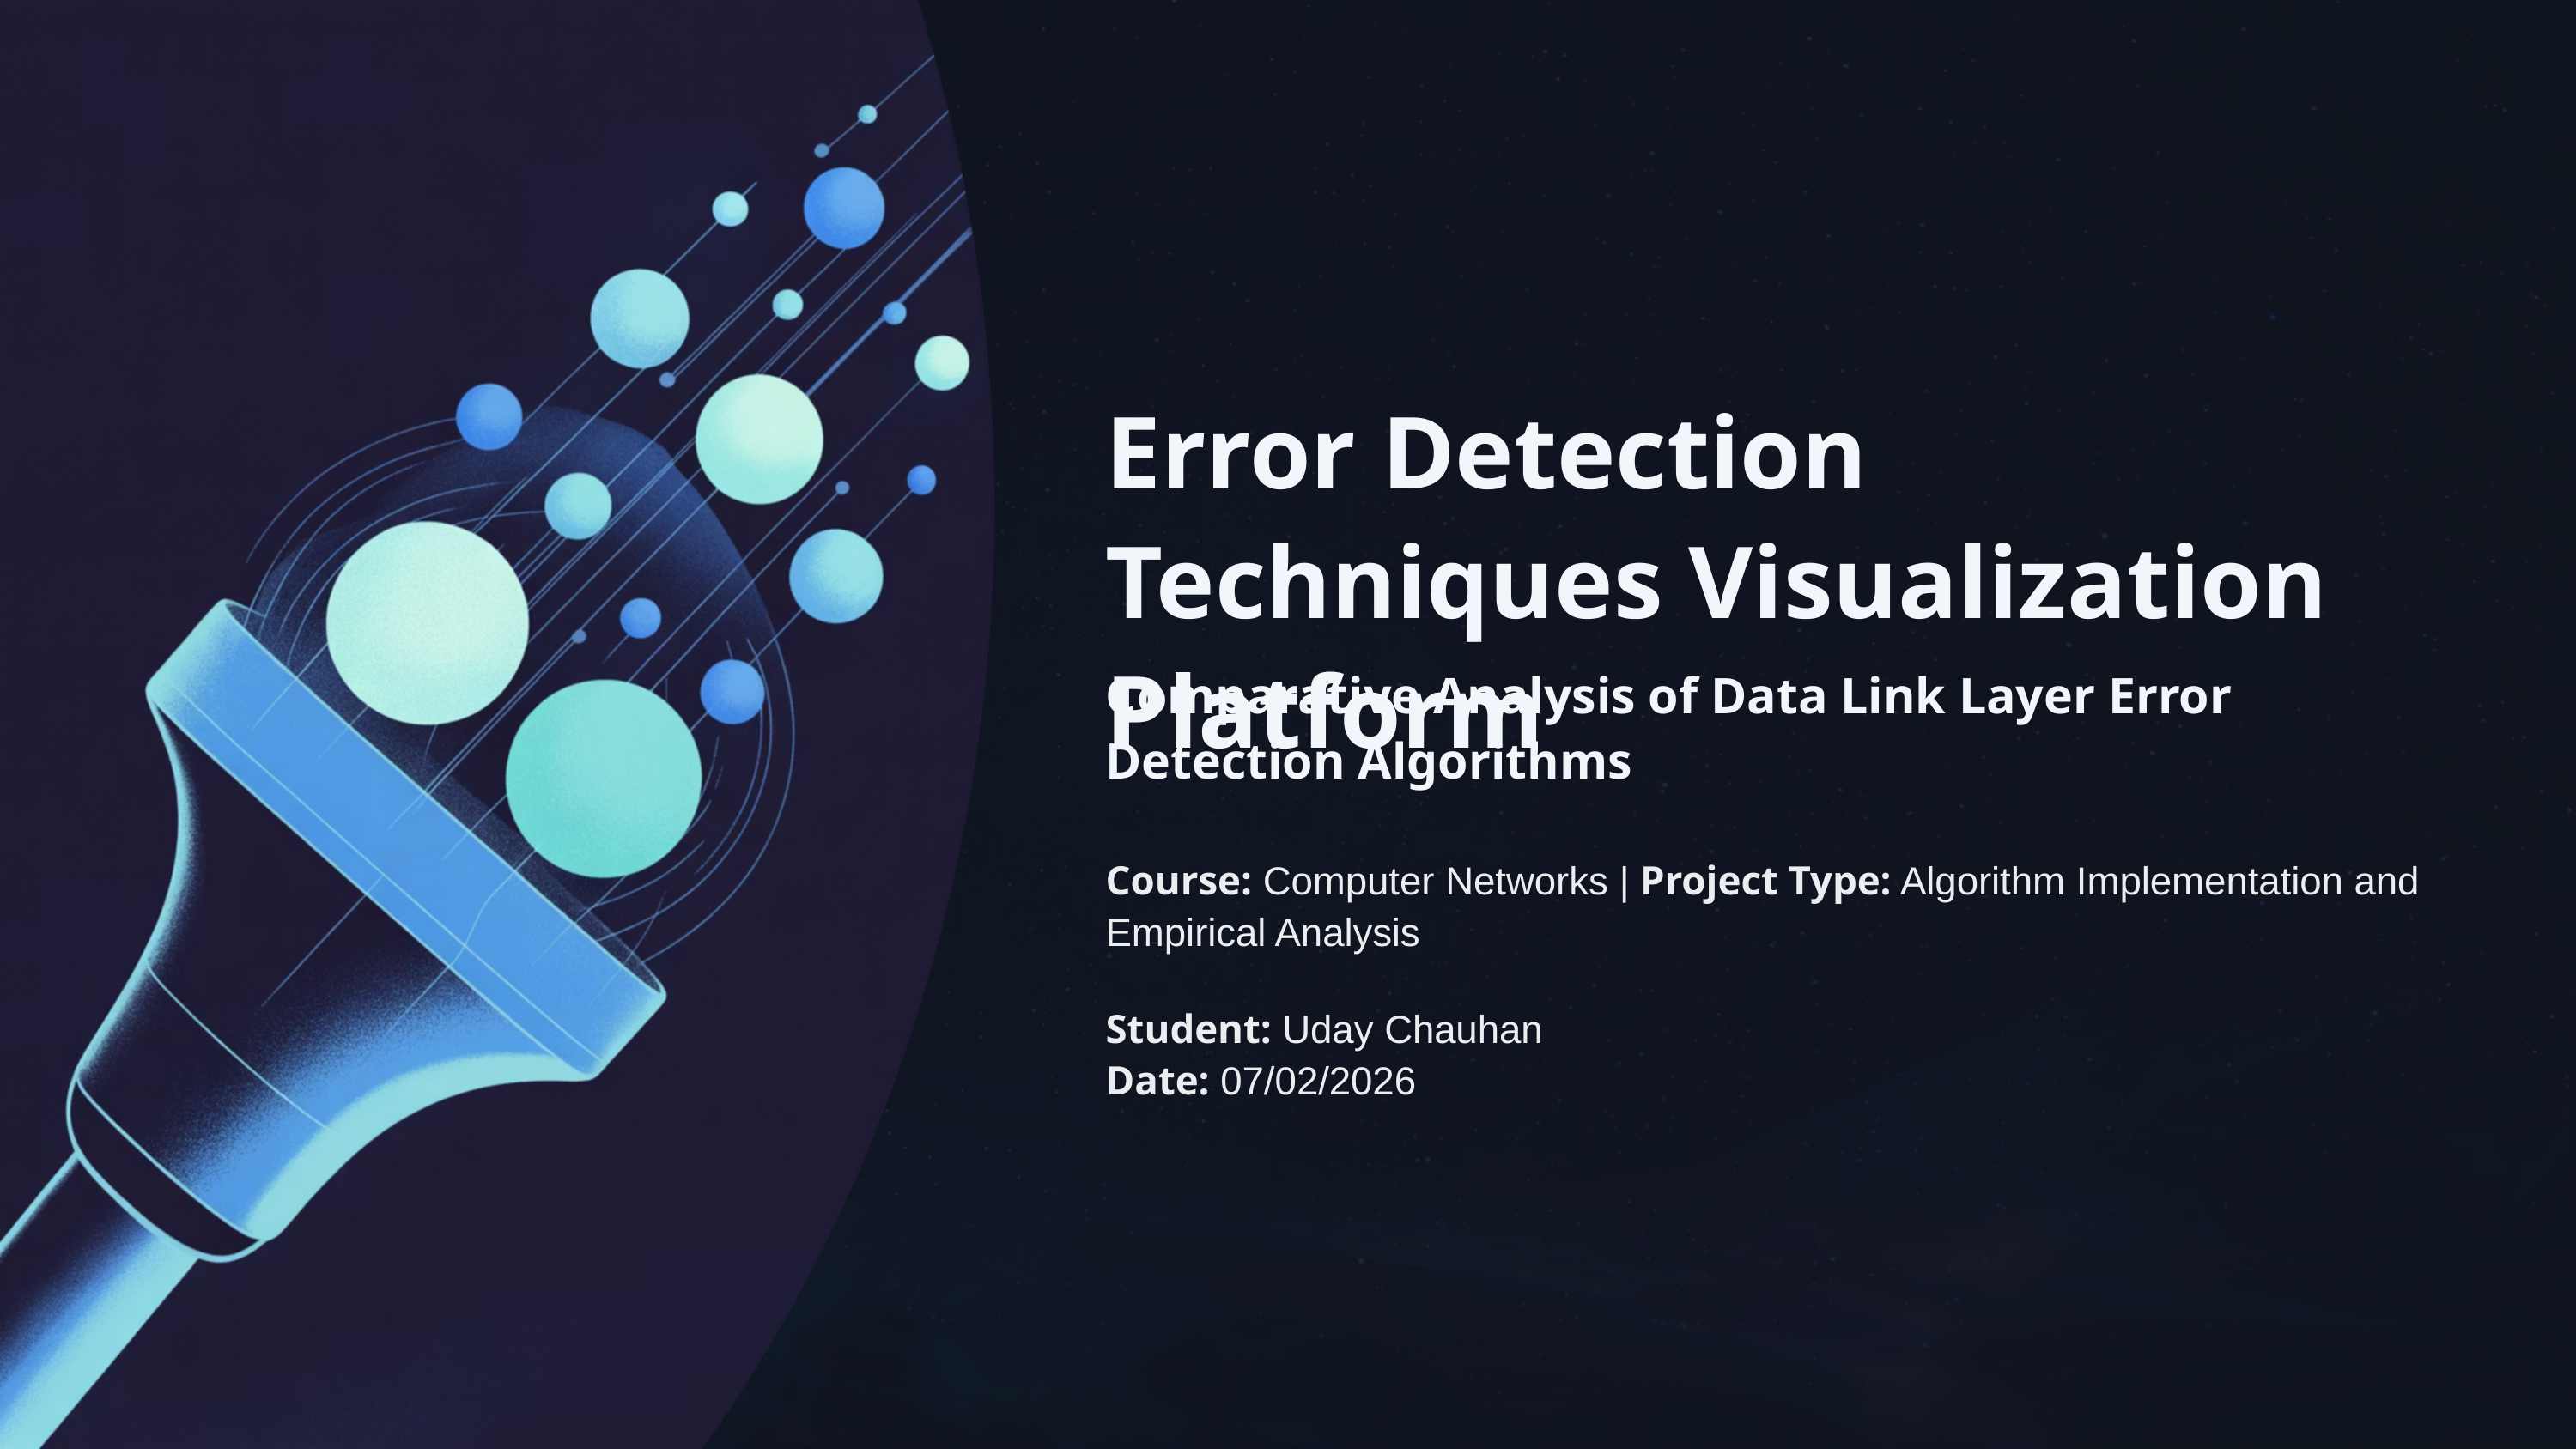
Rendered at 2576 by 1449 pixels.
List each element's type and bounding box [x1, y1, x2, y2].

text_box [1015, 0, 2576, 1449]
text_box [0, 0, 1015, 1449]
